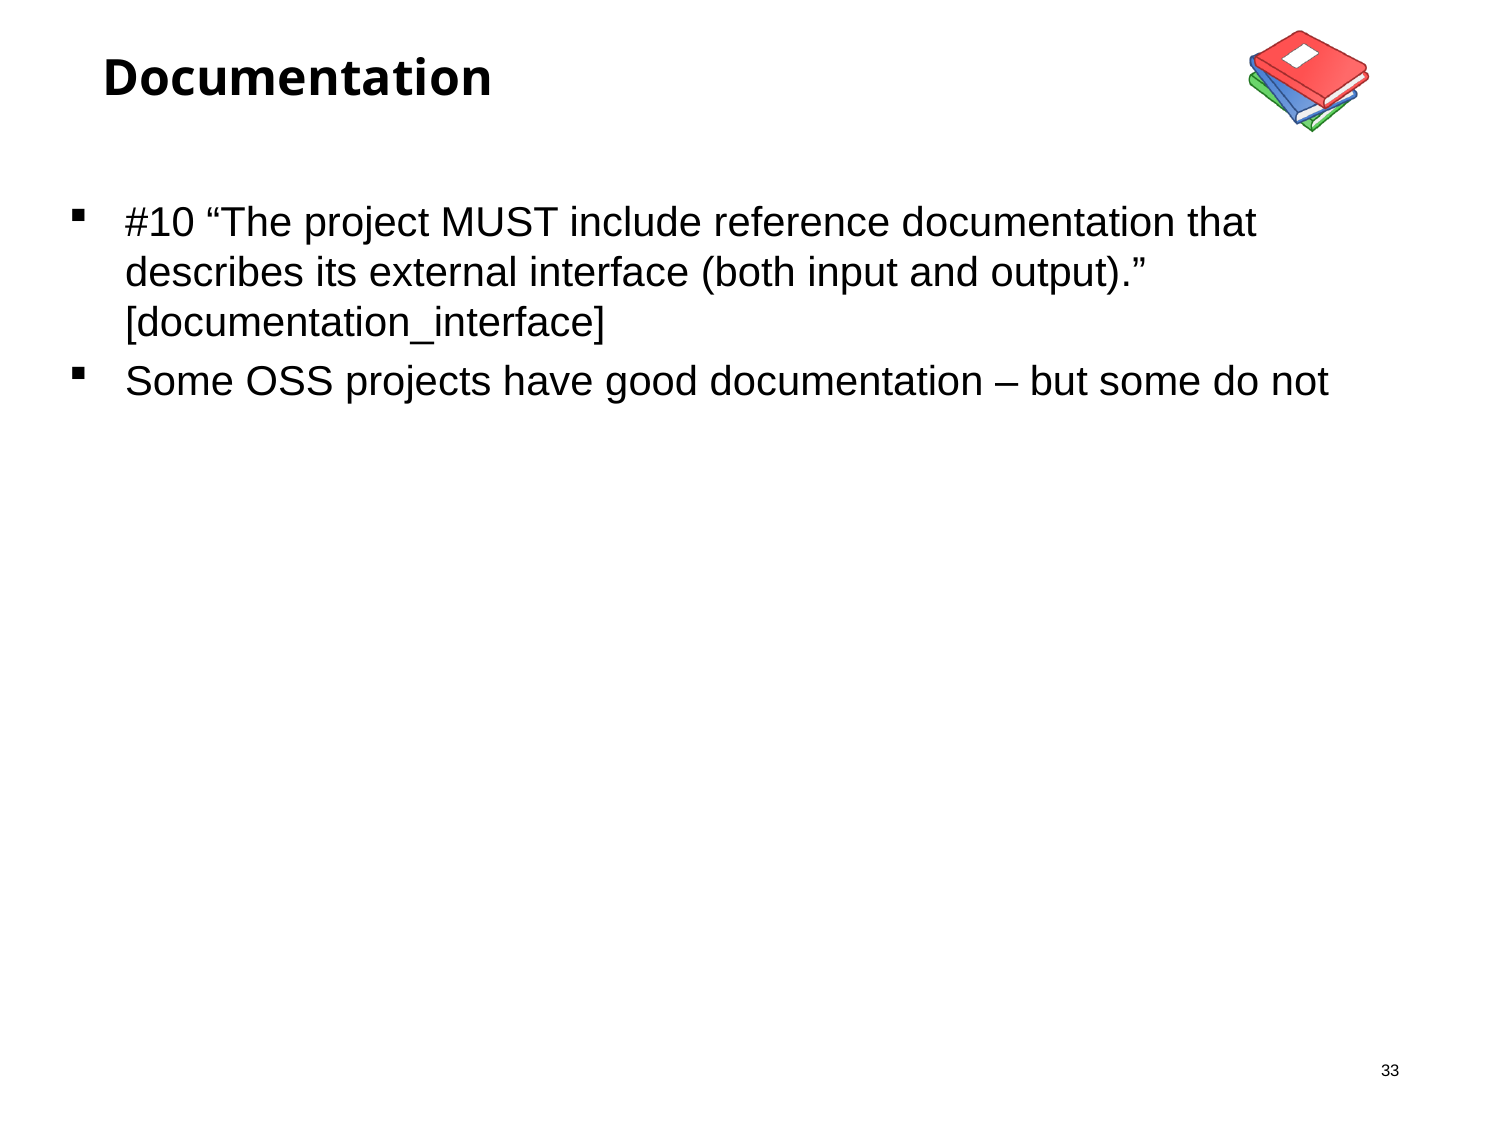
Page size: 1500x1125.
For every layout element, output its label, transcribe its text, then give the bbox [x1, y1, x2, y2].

slide_number 32 [1101, 1012, 1415, 1088]
picture [1241, 24, 1413, 146]
title Documentation [87, 37, 1236, 113]
list #10 “The project MUST include reference documentation that describes its external interface (both input and output).” [documentation_interface] Some OSS projects have good documentation – but some do not [53, 187, 1401, 1013]
